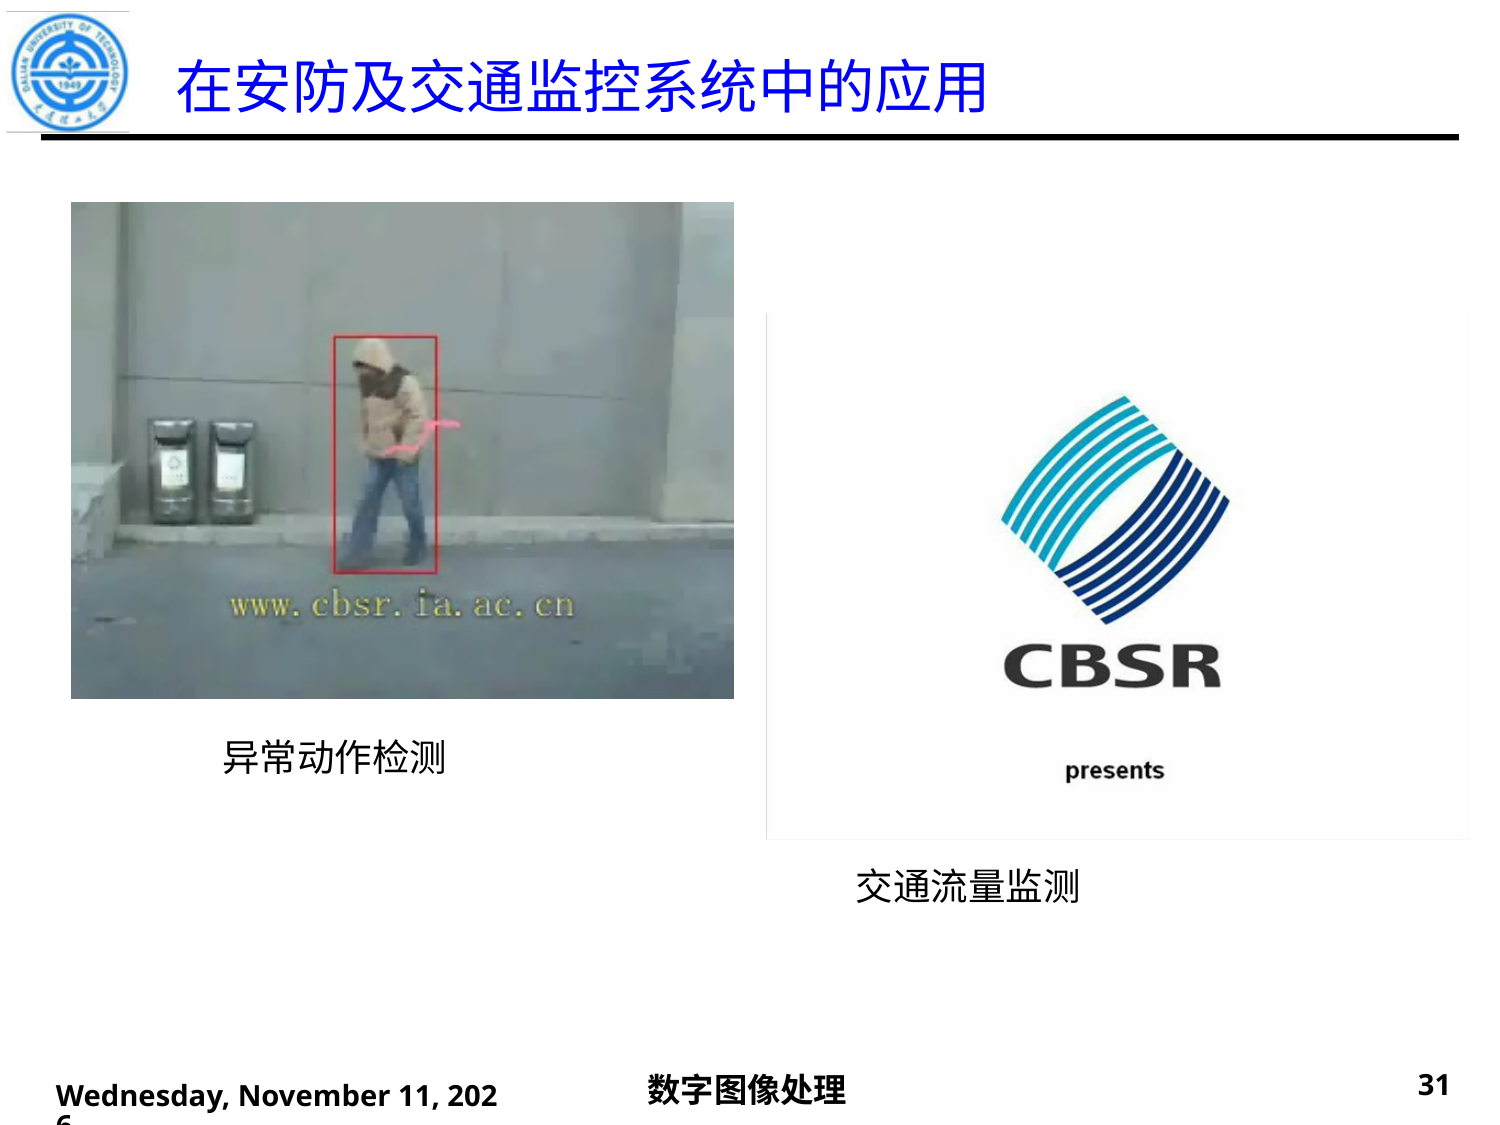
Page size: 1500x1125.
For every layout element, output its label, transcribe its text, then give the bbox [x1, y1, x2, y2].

text_box 异常动作检测 [207, 727, 643, 787]
text_box 交通流量监测 [840, 855, 1288, 916]
picture [6, 10, 130, 136]
title 在安防及交通监控系统中的应用 [160, 0, 1323, 129]
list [70, 201, 735, 700]
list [765, 312, 1470, 841]
